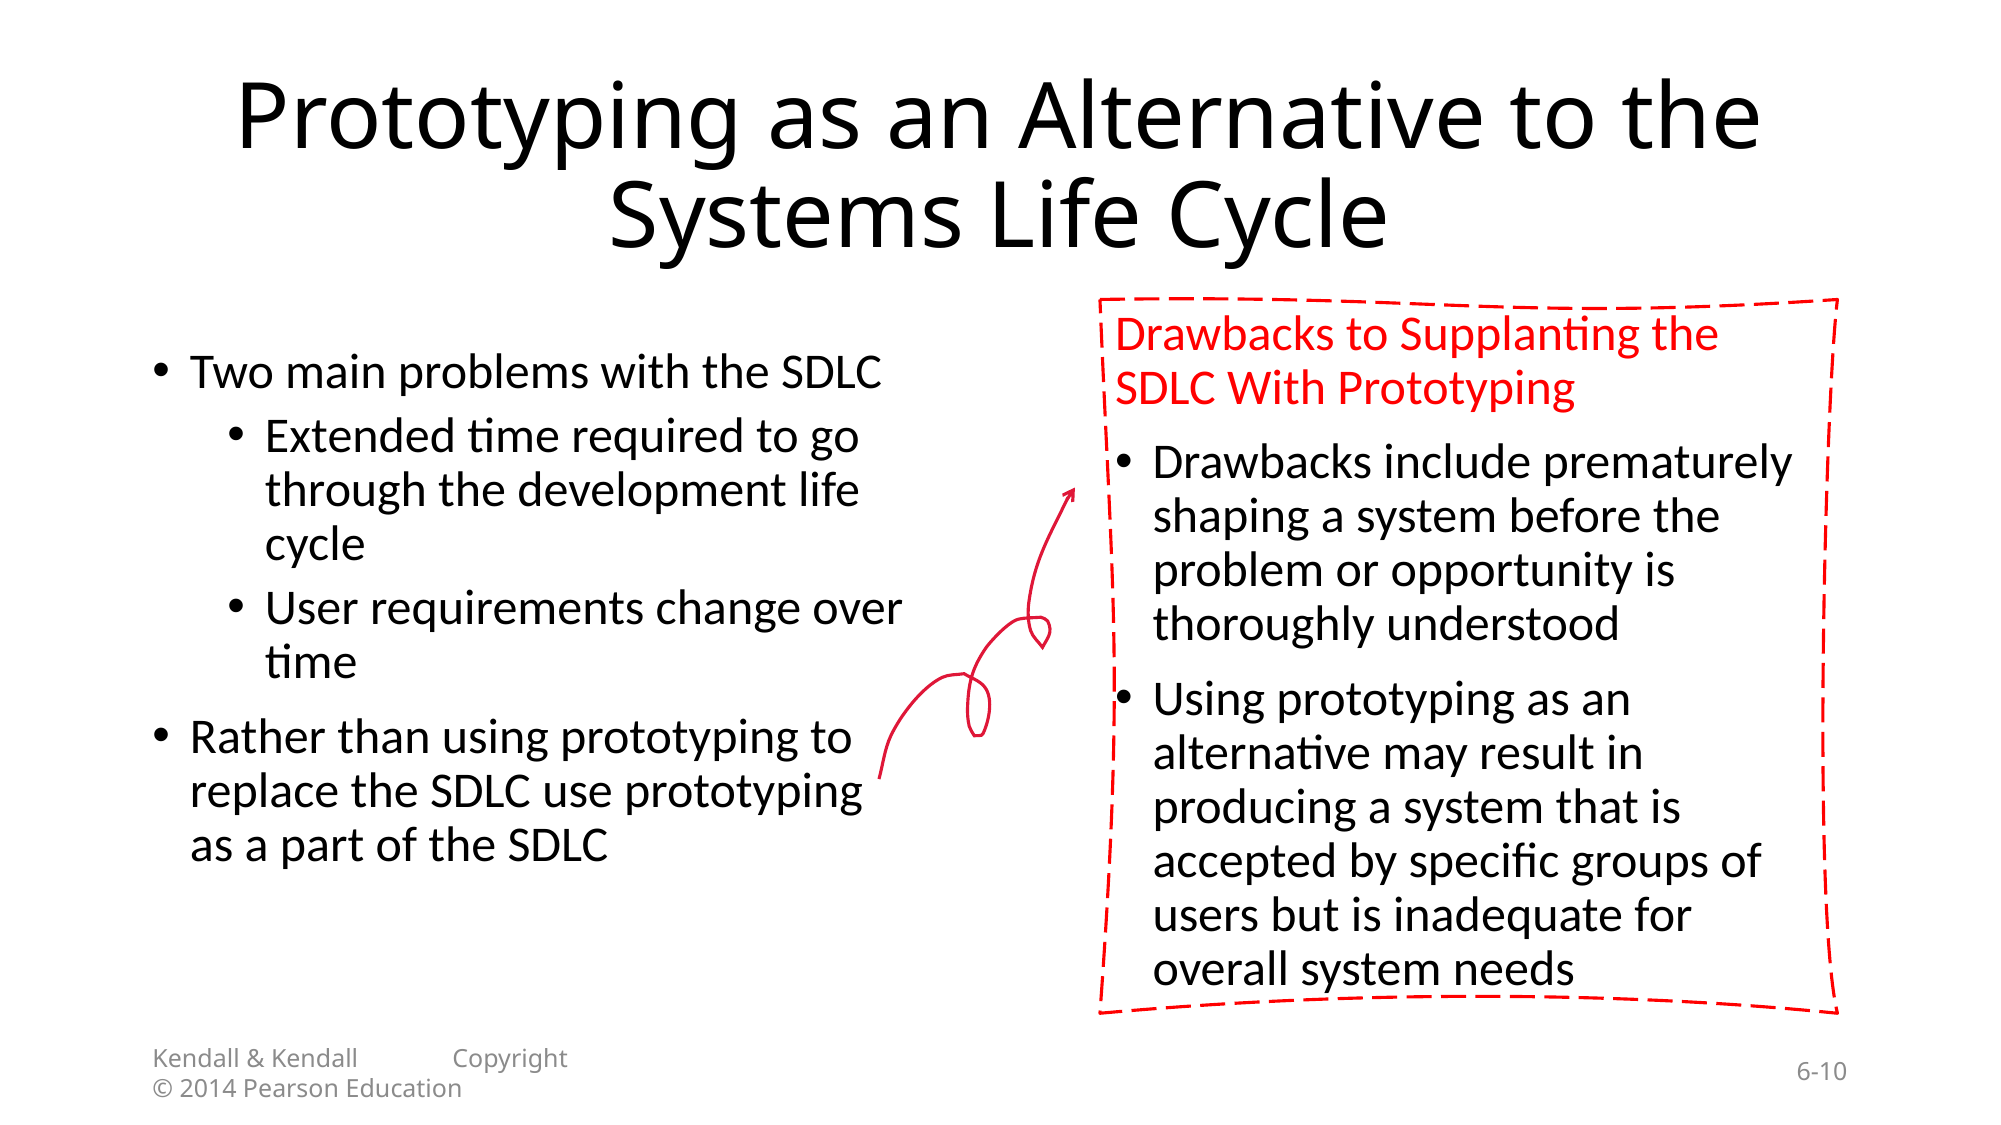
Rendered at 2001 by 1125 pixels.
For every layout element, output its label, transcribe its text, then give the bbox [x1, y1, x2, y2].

slide_number 6-10 [1412, 1042, 1863, 1103]
title Prototyping as an Alternative to the Systems Life Cycle [137, 59, 1863, 278]
list Two main problems with the SDLC Extended time required to go through the development life cycle User requirements change over time Rather than using prototyping to replace the SDLC use prototyping as a part of the SDLC [137, 337, 925, 1014]
slide_number Kendall & Kendall Copyright © 2014 Pearson Education [137, 1042, 588, 1103]
text_box Drawbacks to Supplanting the SDLC With Prototyping Drawbacks include prematurely shaping a system before the problem or opportunity is thoroughly understood Using prototyping as an alternative may result in producing a system that is accepted by specific groups of users but is inadequate for overall system needs [1094, 283, 1841, 1015]
text_box [877, 487, 1075, 780]
